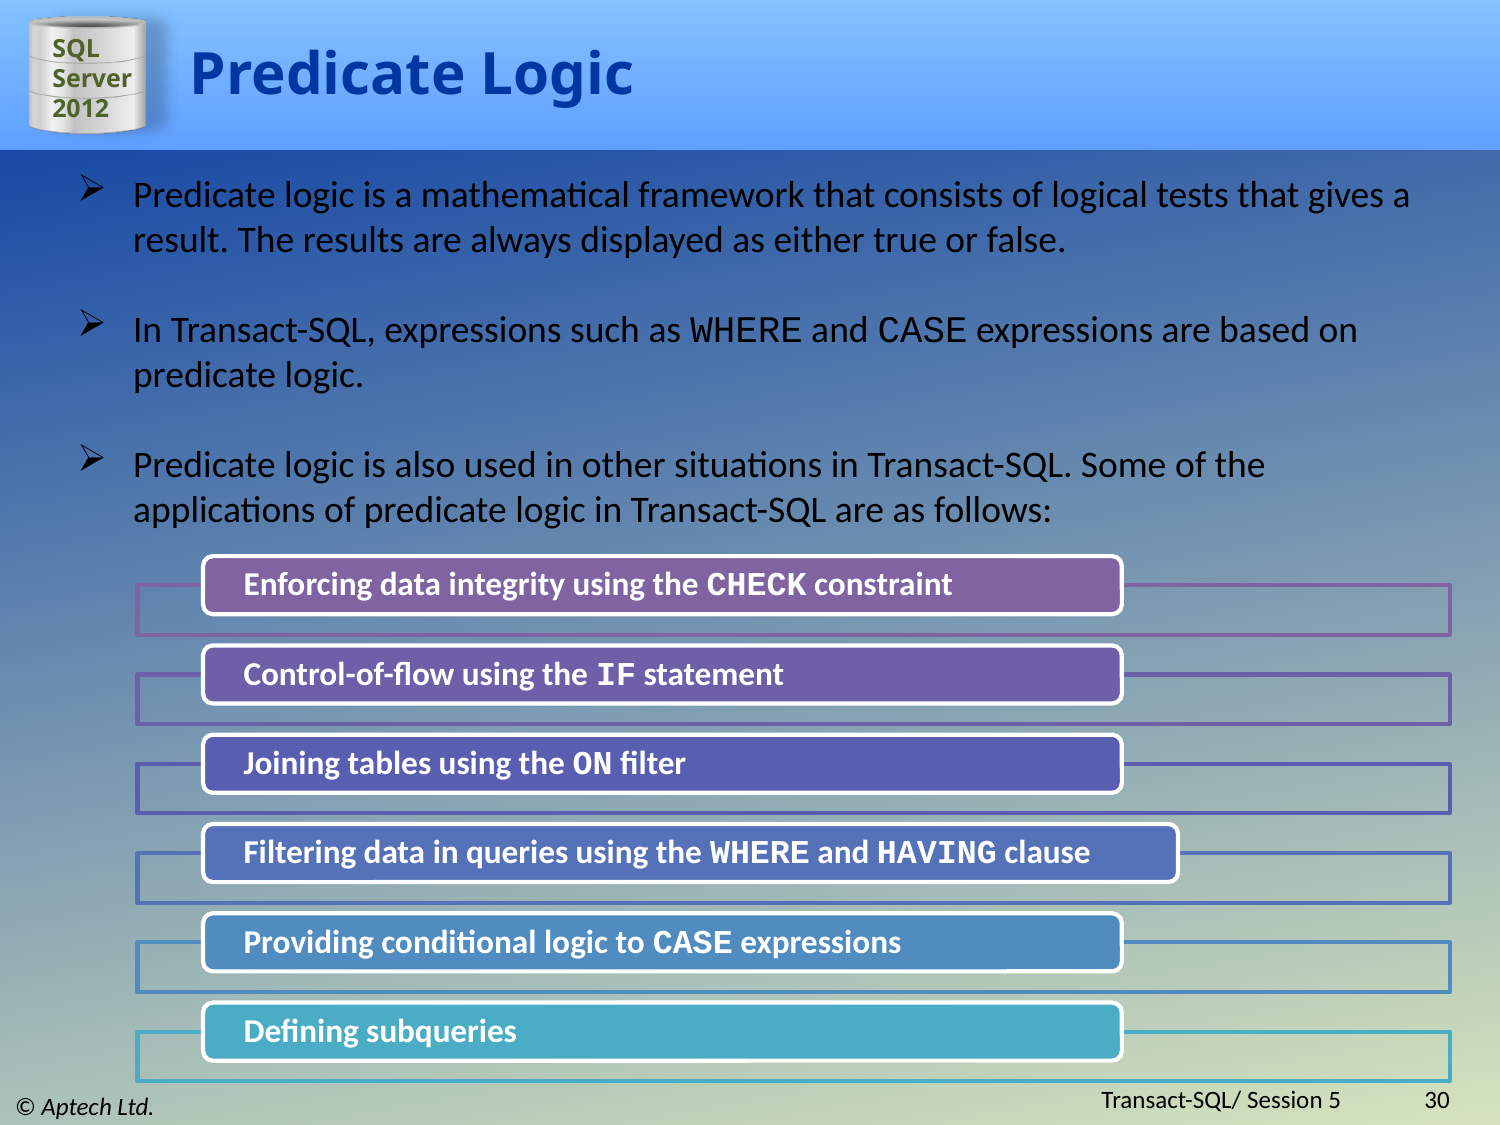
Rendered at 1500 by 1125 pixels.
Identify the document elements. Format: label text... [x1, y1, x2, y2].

footer Transact-SQL/ Session 5 [375, 1097, 1363, 1113]
slide_number 30 [1363, 1084, 1465, 1113]
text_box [137, 549, 1451, 1088]
text_box Predicate logic is a mathematical framework that consists of logical tests that gives a result. The results are always displayed as either true or false. In Transact-SQL, expressions such as WHERE and CASE expressions are based on predicate logic. Predicate logic is also used in other situations in Transact-SQL. Some of the applications of predicate logic in Transact-SQL are as follows: [62, 162, 1463, 538]
title Predicate Logic [174, 37, 1426, 106]
picture [24, 0, 150, 150]
